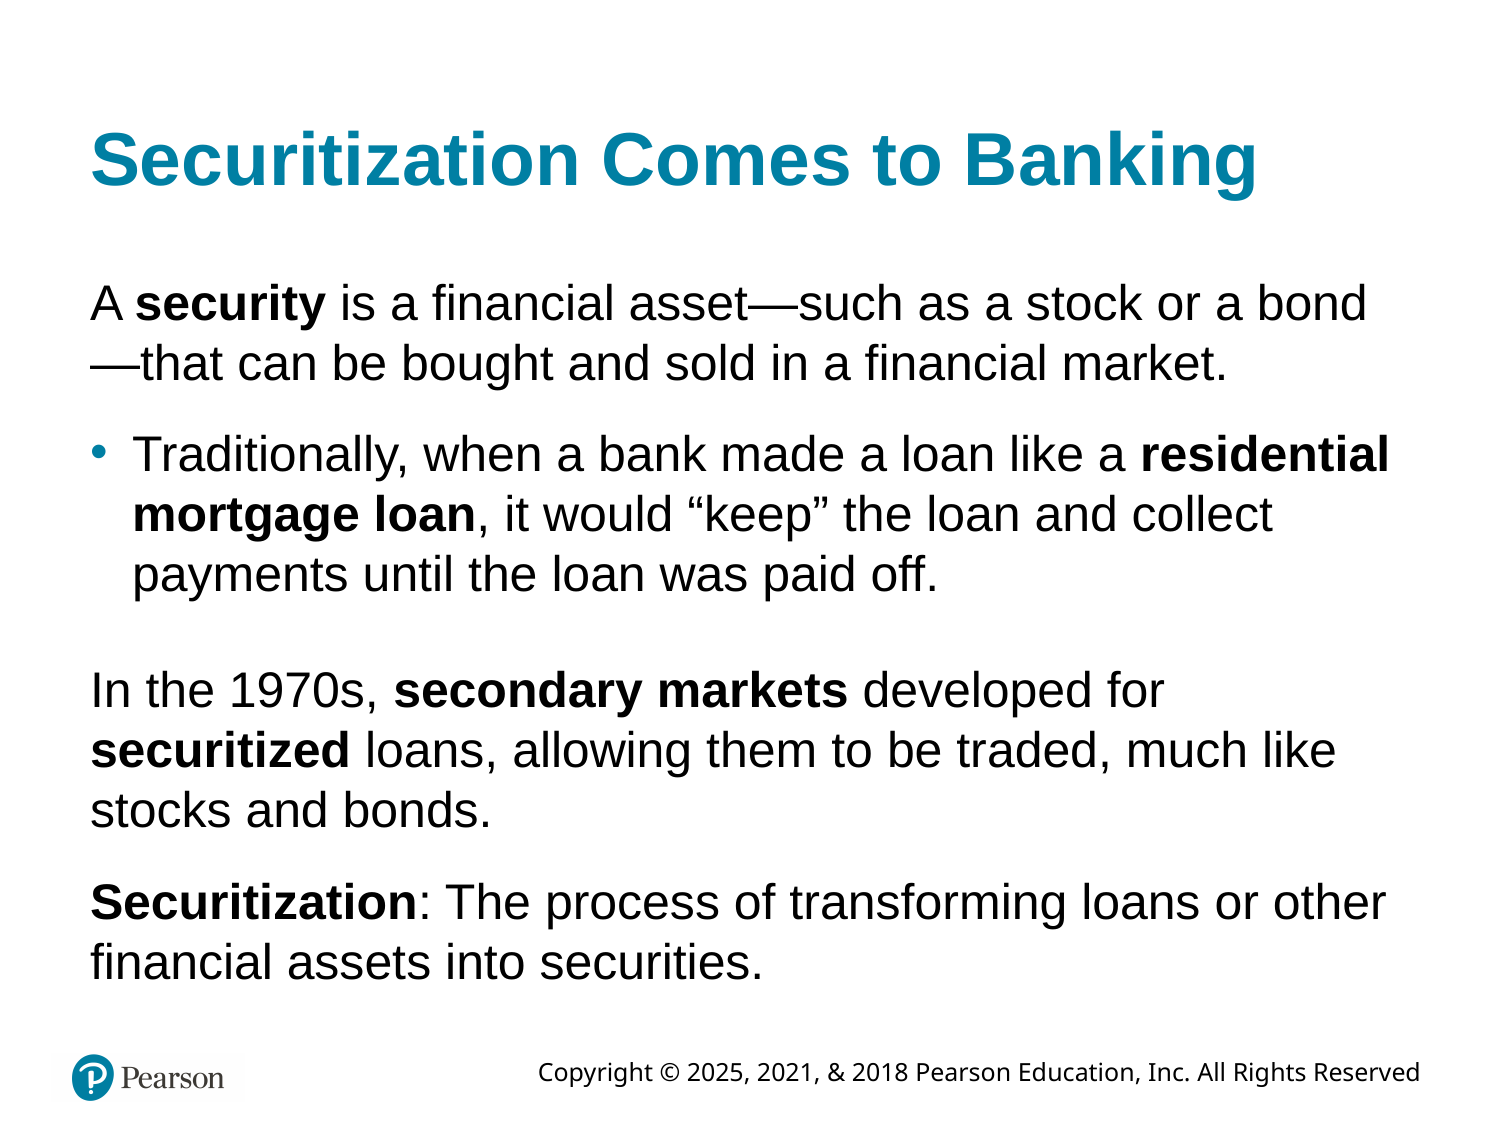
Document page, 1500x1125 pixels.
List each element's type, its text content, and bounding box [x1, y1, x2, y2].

list A security is a financial asset—such as a stock or a bond—that can be bought and sold in a financial market. Traditionally, when a bank made a loan like a residential mortgage loan, it would “keep” the loan and collect payments until the loan was paid off. [75, 255, 1425, 620]
picture [51, 1053, 245, 1102]
list In the 1970s, secondary markets developed for securitized loans, allowing them to be traded, much like stocks and bonds. Securitization: The process of transforming loans or other financial assets into securities. [75, 642, 1425, 1035]
title Securitization Comes to Banking [75, 35, 1425, 216]
